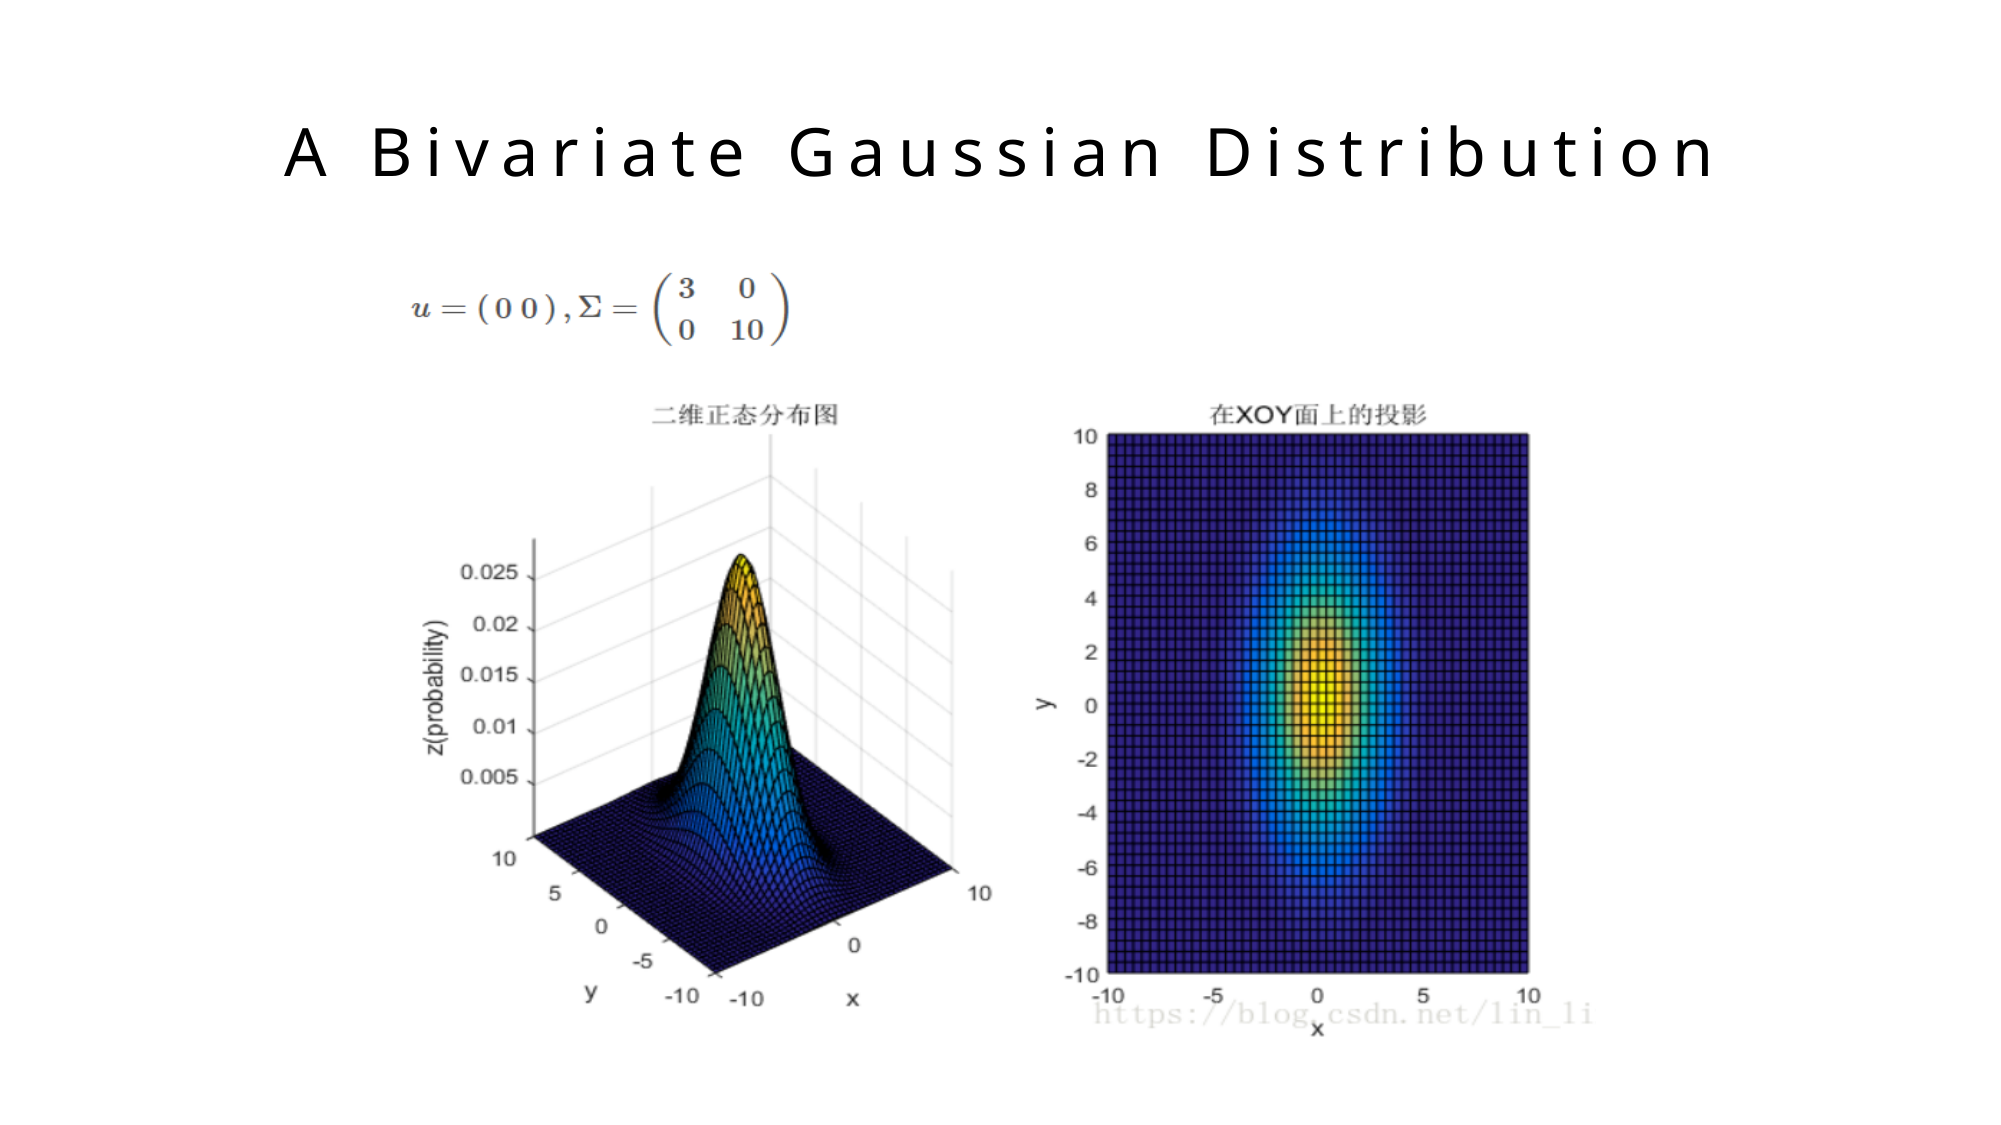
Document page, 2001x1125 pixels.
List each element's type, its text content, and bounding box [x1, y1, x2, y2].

text_box A Bivariate Gaussian Distribution [269, 102, 1731, 198]
picture [404, 234, 1596, 1065]
